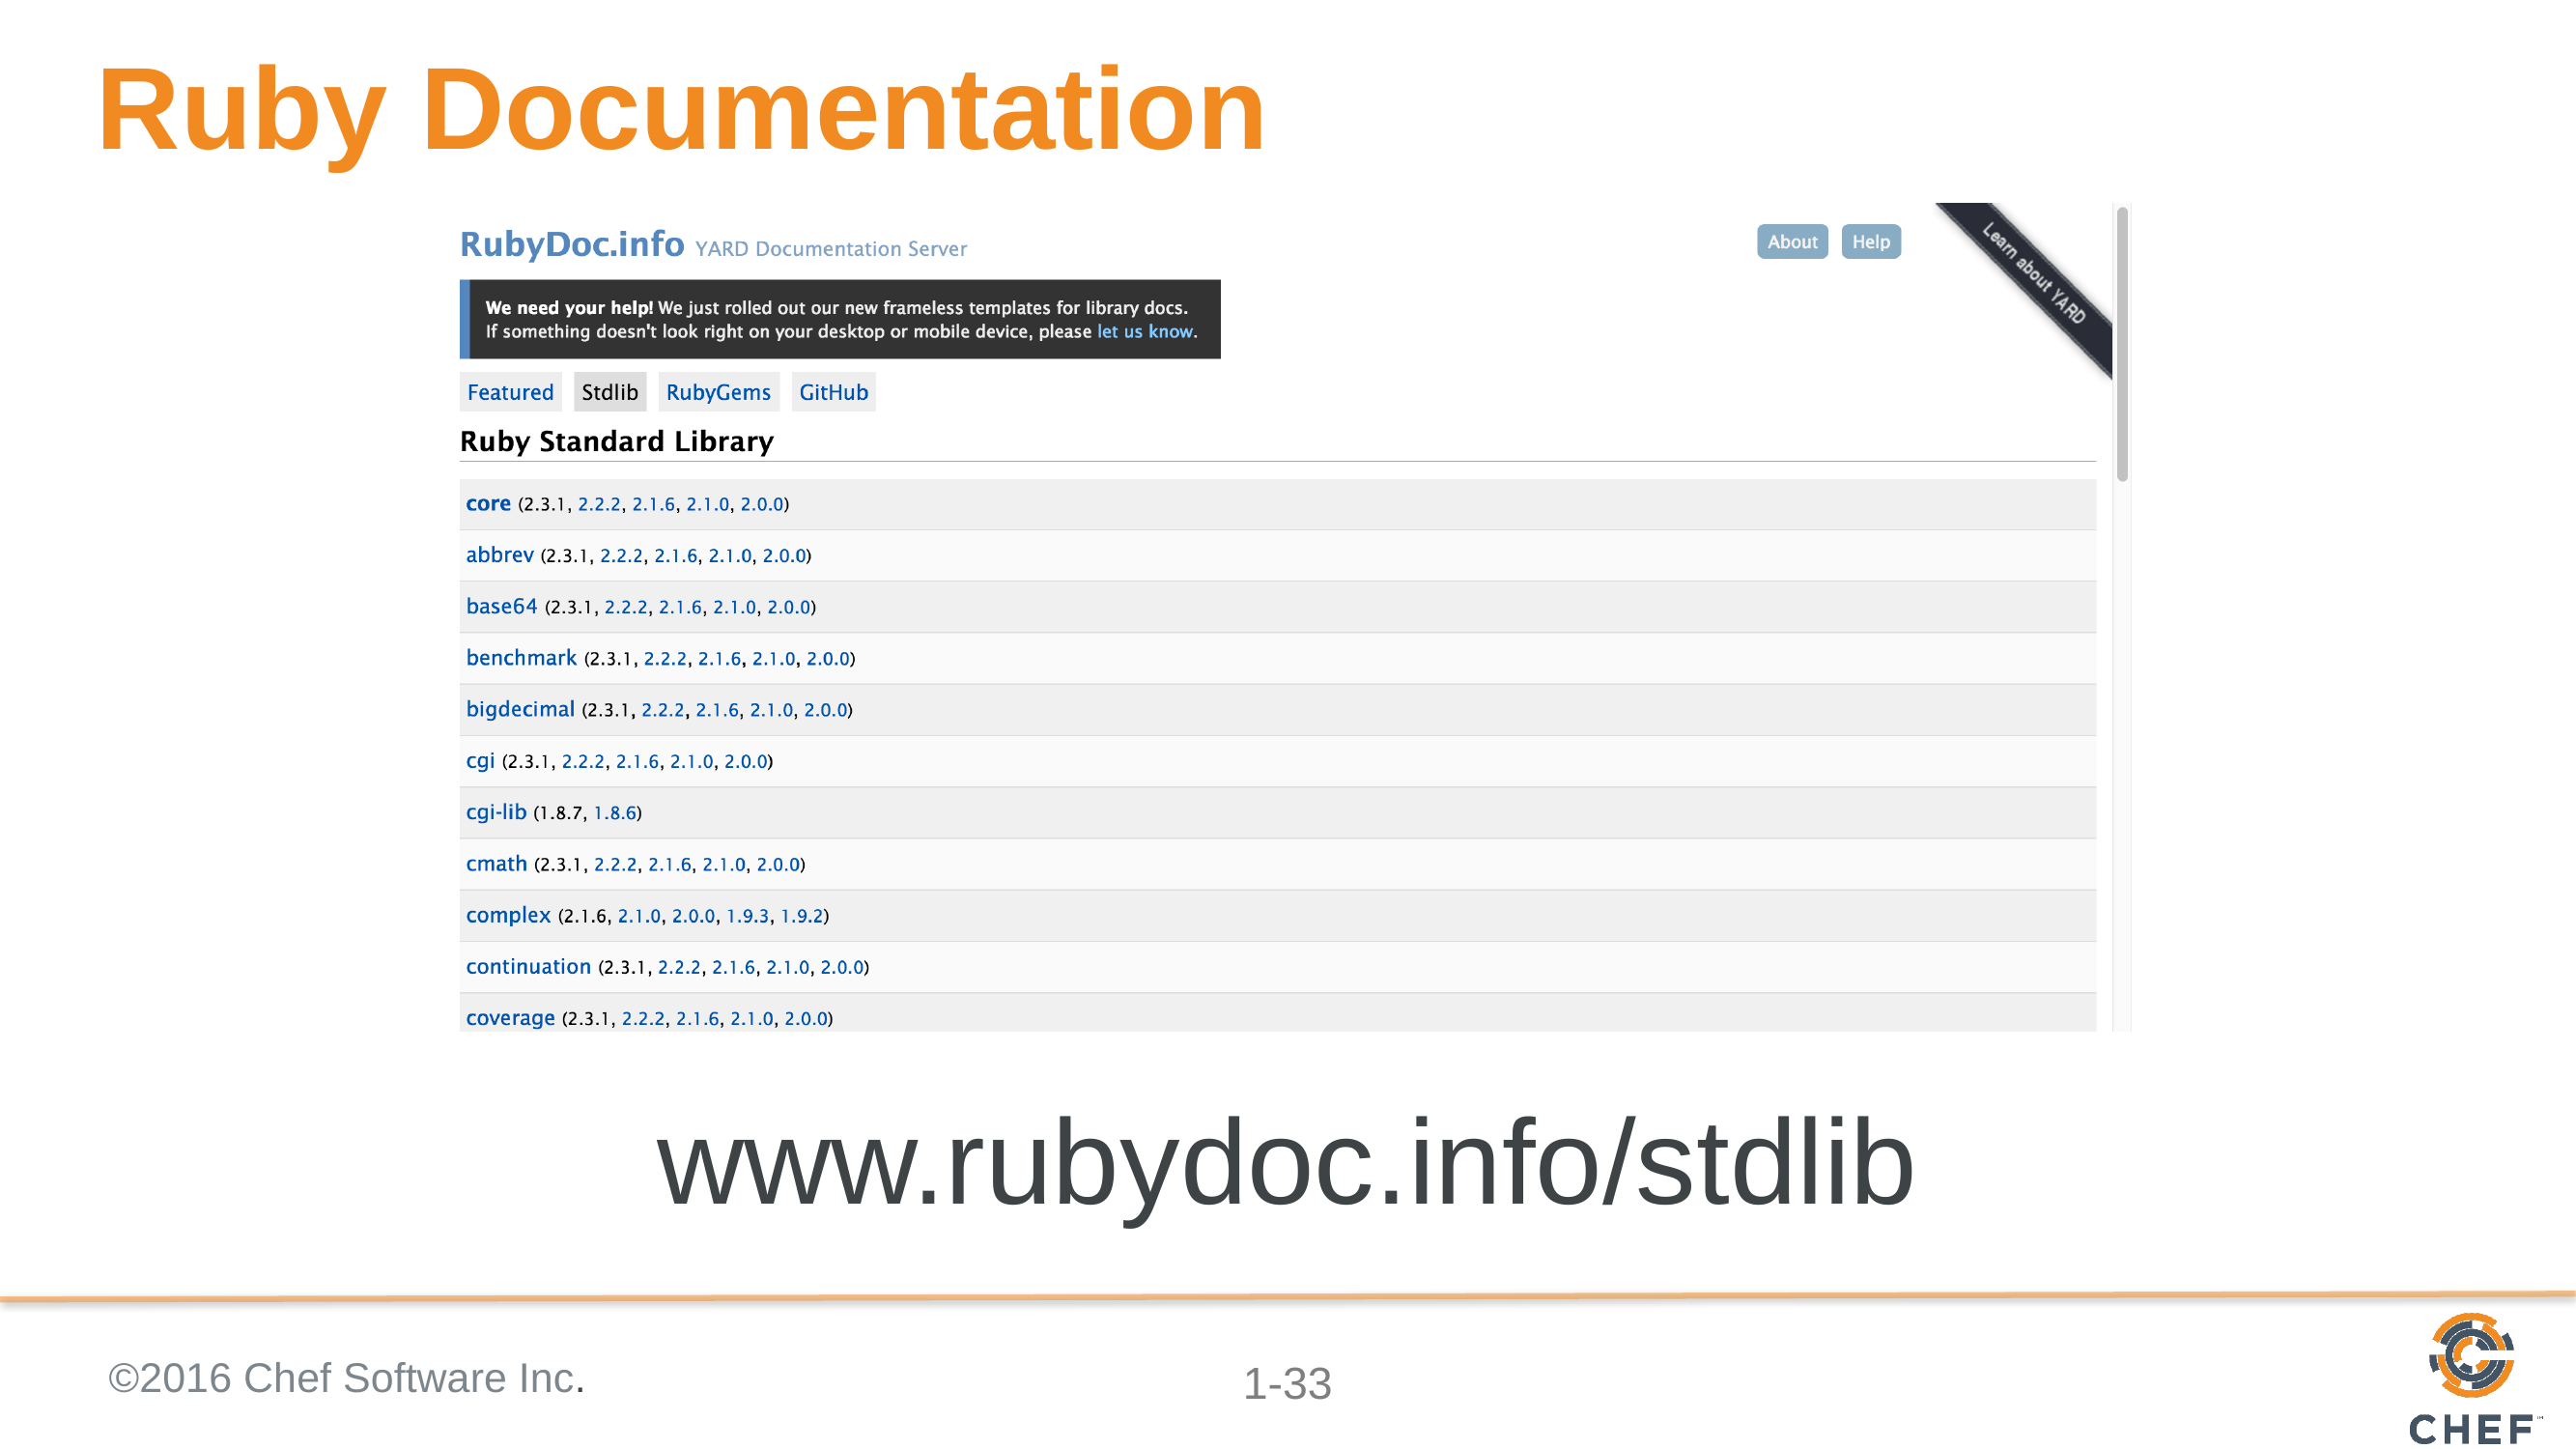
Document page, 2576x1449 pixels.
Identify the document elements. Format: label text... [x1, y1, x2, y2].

picture [443, 203, 2133, 1032]
picture [2399, 1297, 2551, 1449]
title Ruby Documentation [96, 48, 2463, 180]
text_box www.rubydoc.info/stdlib [642, 1075, 1934, 1236]
